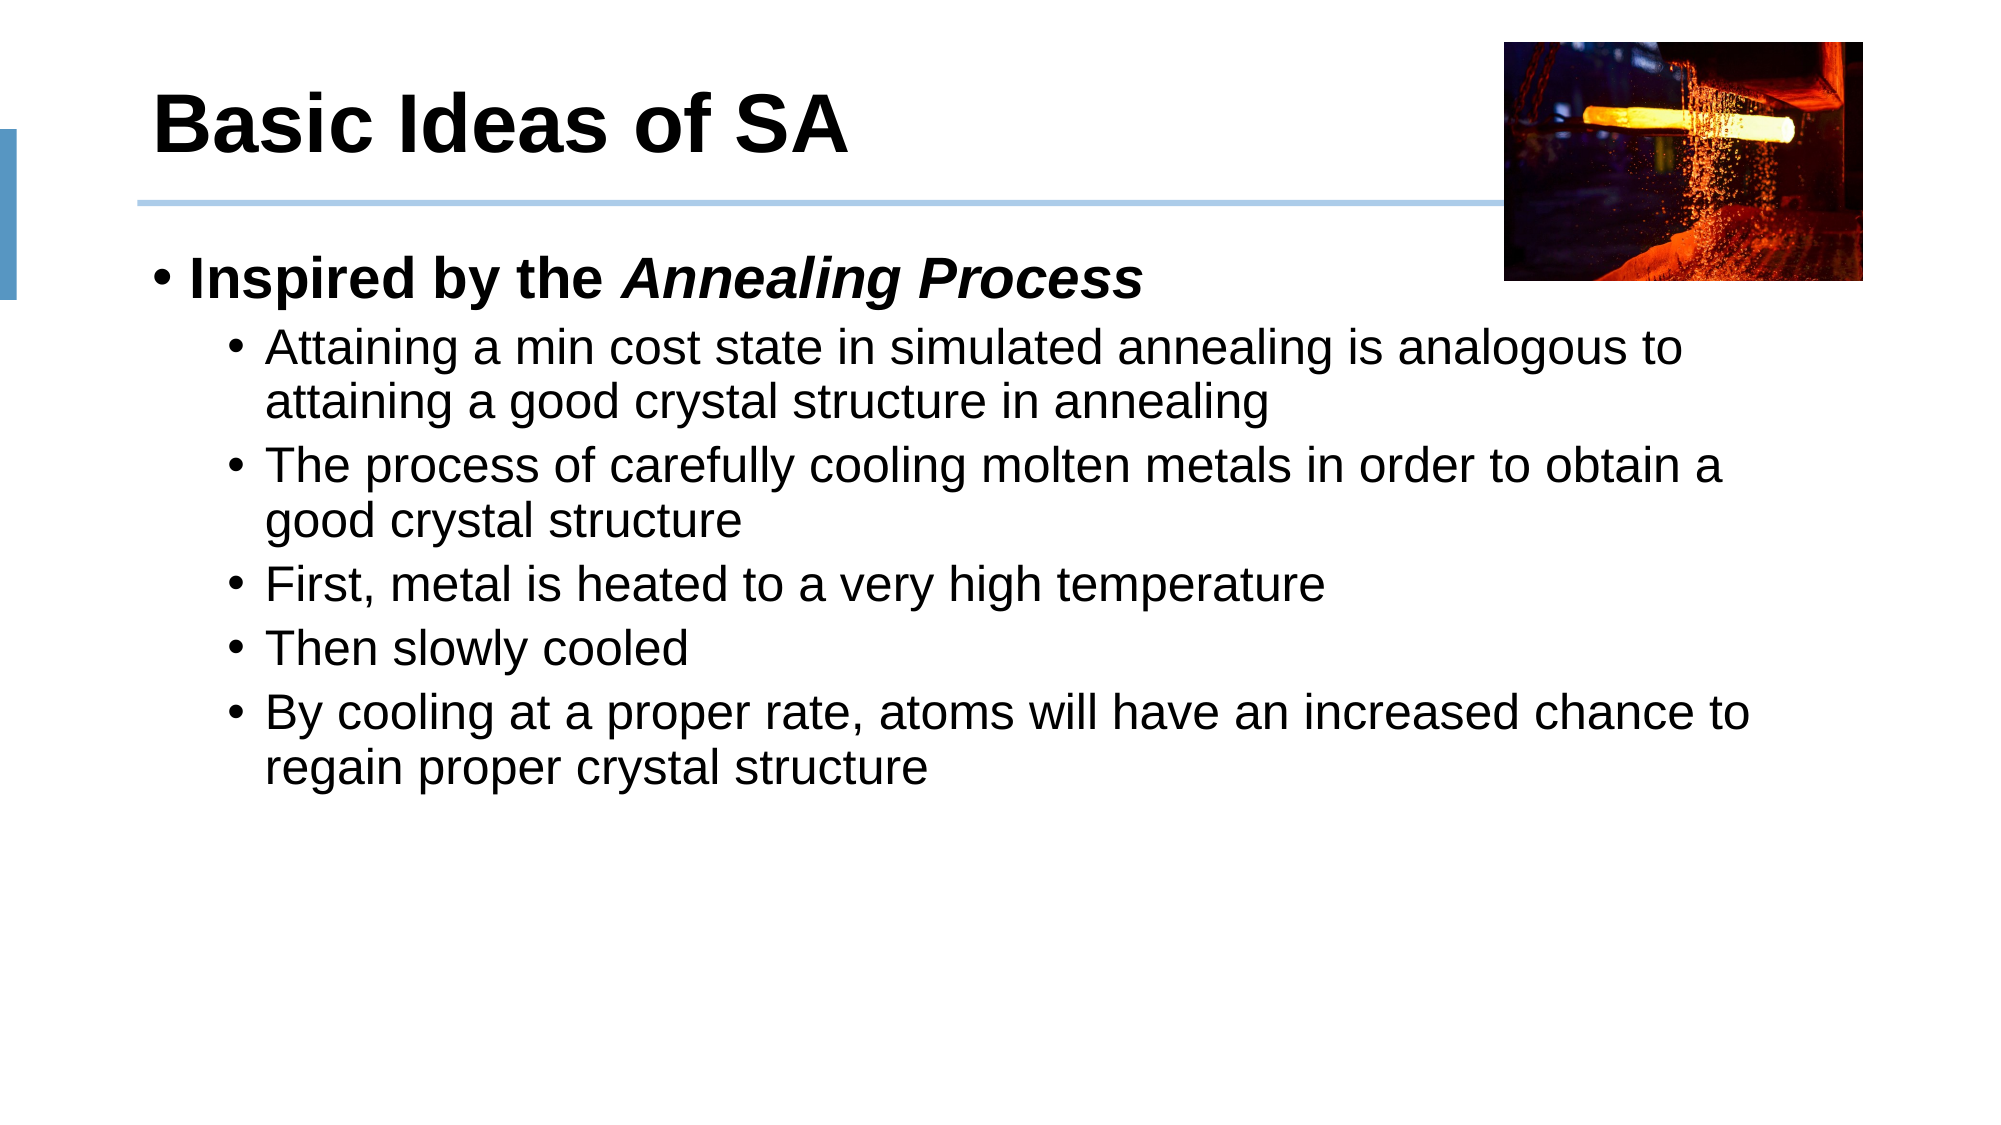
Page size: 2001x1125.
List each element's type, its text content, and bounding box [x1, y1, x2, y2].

picture [1504, 42, 1863, 281]
title Basic Ideas of SA [137, 42, 1504, 208]
list Inspired by the Annealing Process Attaining a min cost state in simulated annealing is analogous to attaining a good crystal structure in annealing The process of carefully cooling molten metals in order to obtain a good crystal structure First, metal is heated to a very high temperature Then slowly cooled By cooling at a proper rate, atoms will have an increased chance to regain proper crystal structure [137, 240, 1863, 1014]
